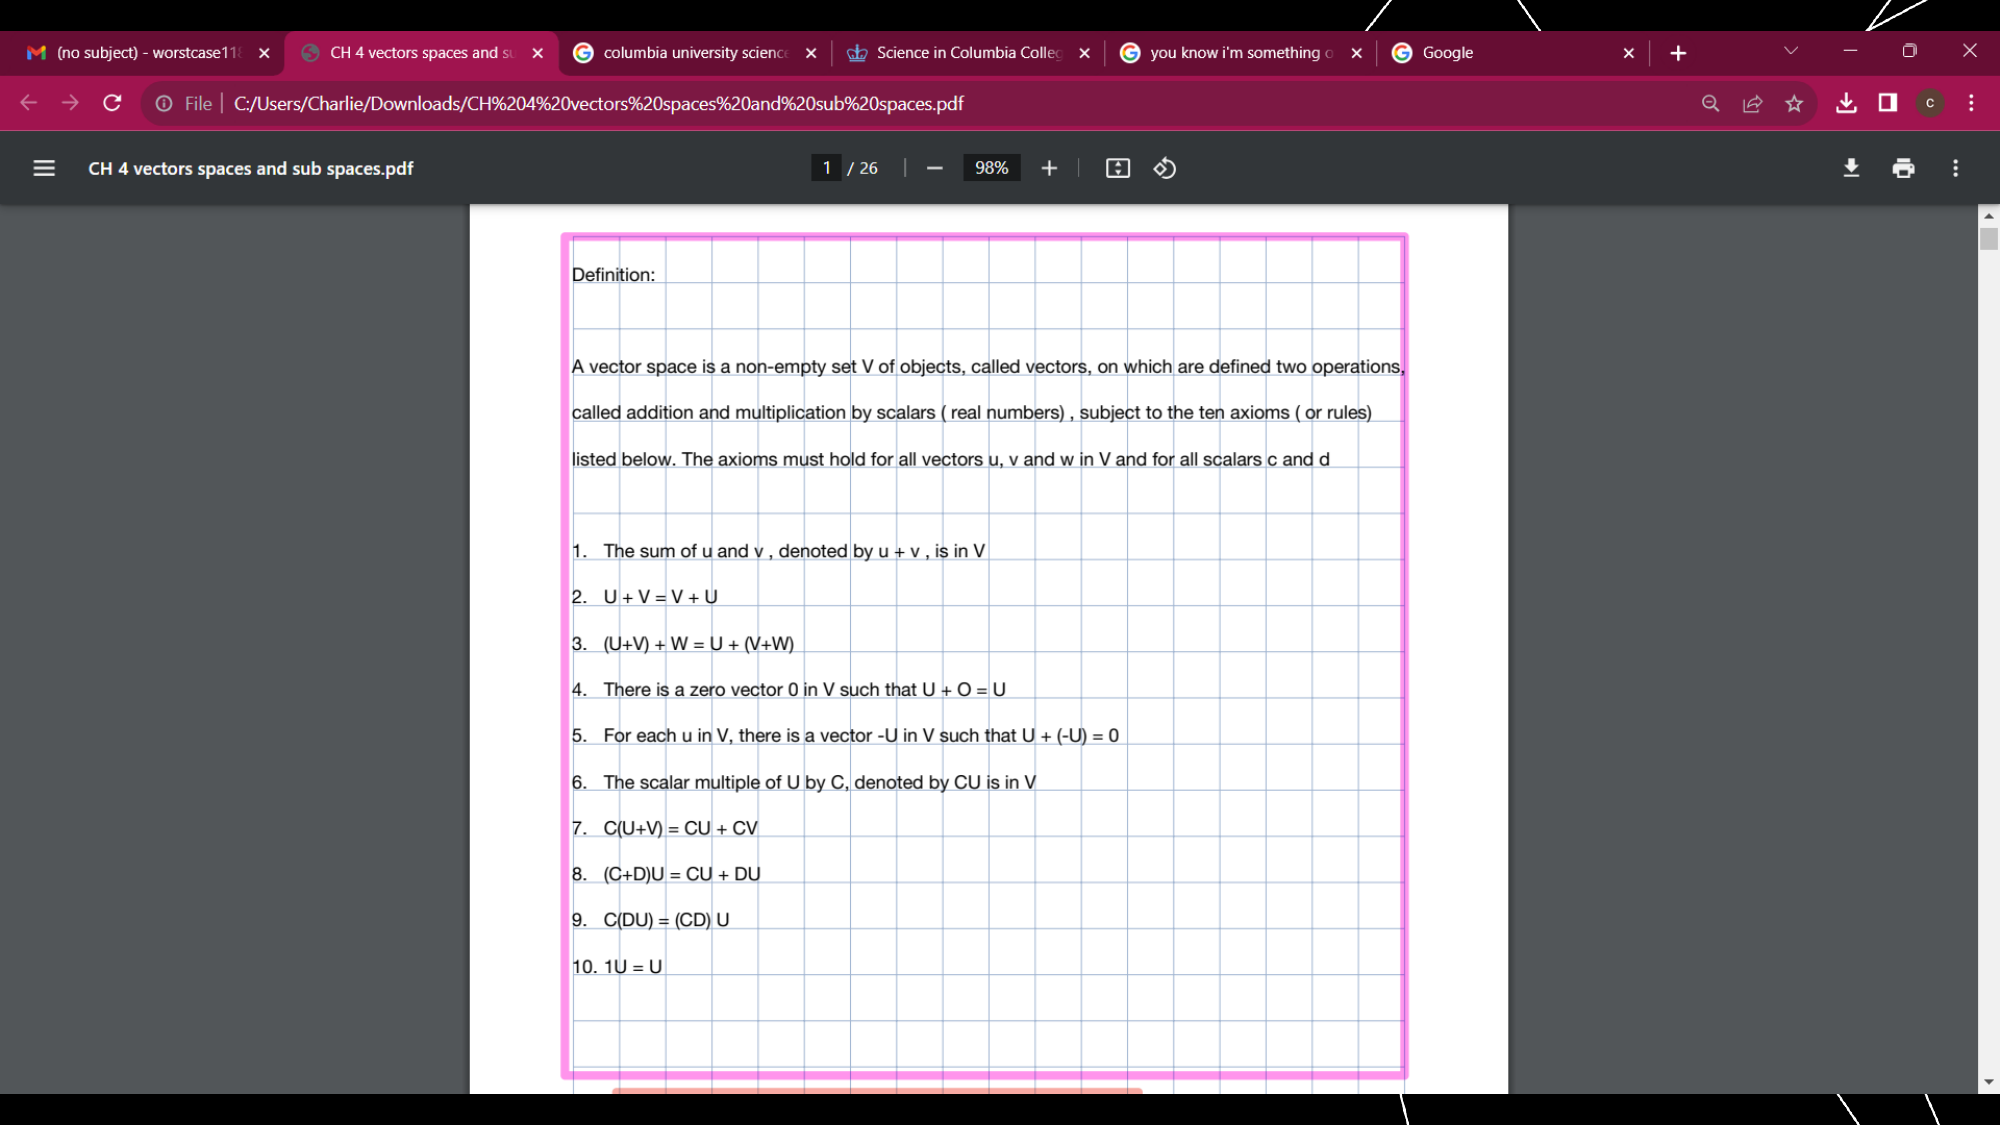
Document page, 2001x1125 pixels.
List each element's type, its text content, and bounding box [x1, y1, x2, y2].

slide_number 2 [908, 1094, 1071, 1103]
slide_number 20XX [218, 1094, 381, 1103]
picture [0, 0, 2000, 1125]
footer PRESENTATION TITLE [437, 1094, 846, 1103]
